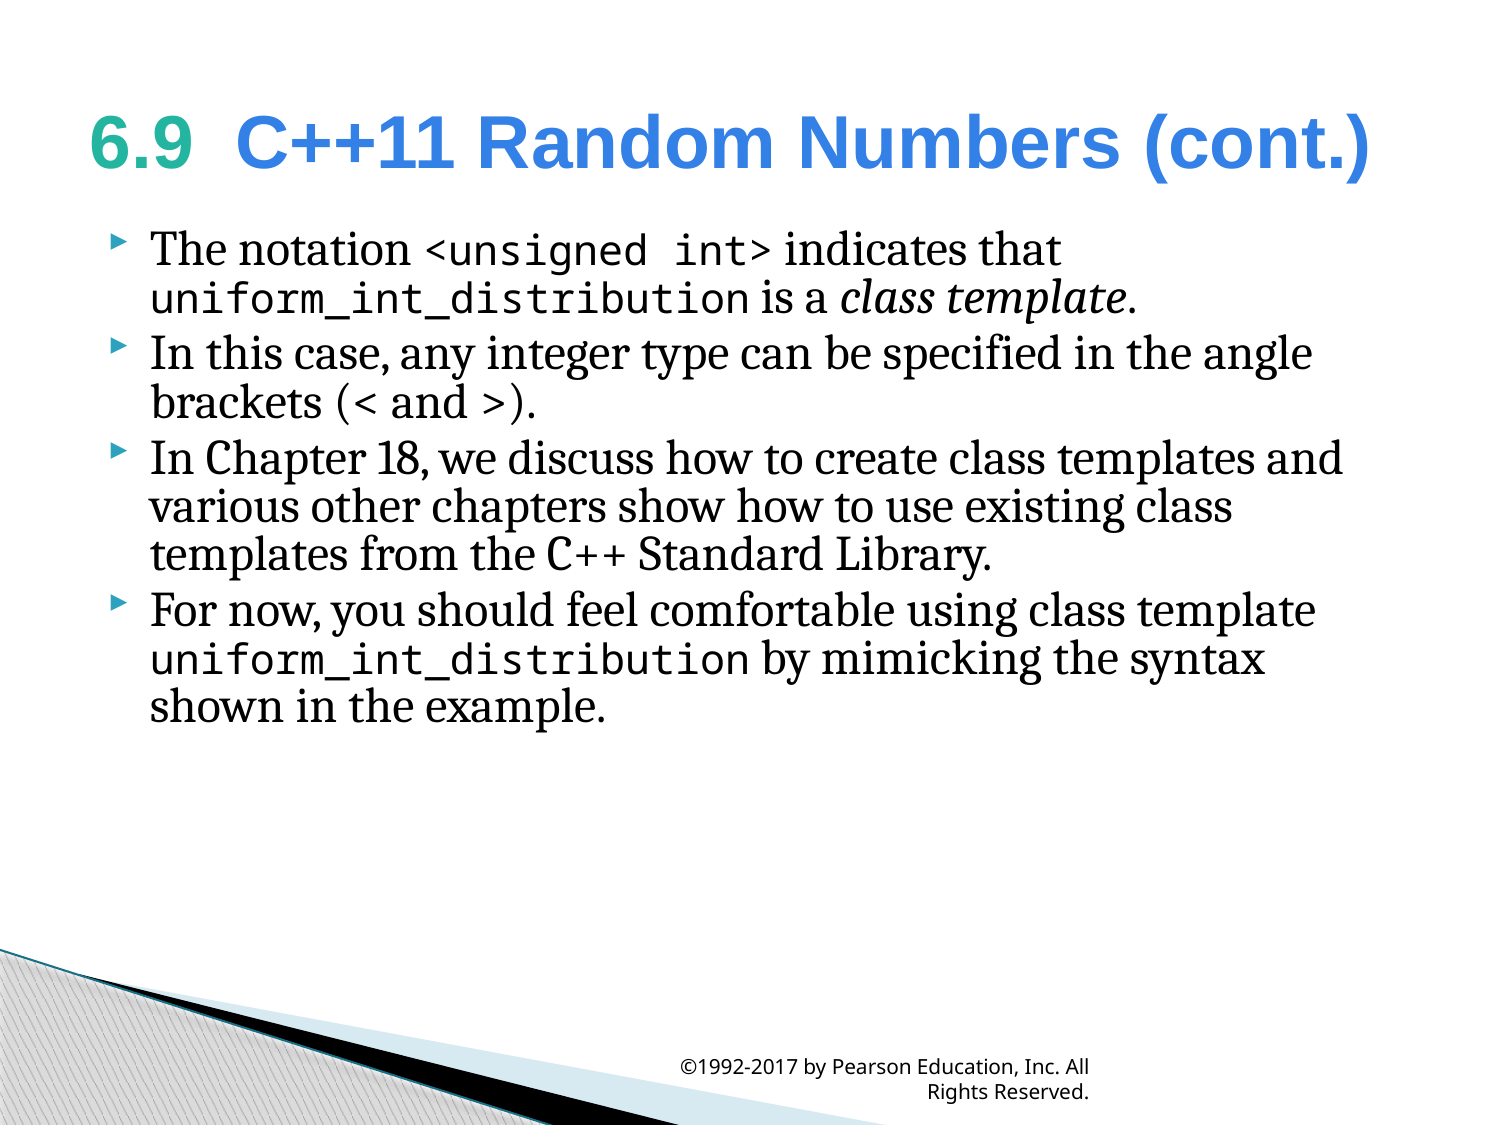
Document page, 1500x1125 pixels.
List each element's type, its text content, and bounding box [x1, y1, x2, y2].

footer ©1992-2017 by Pearson Education, Inc. All Rights Reserved. [650, 1051, 1105, 1112]
list The notation <unsigned int> indicates that uniform_int_distribution is a class template. In this case, any integer type can be specified in the angle brackets (< and >). In Chapter 18, we discuss how to create class templates and various other chapters show how to use existing class templates from the C++ Standard Library. For now, you should feel comfortable using class template uniform_int_distribution by mimicking the syntax shown in the example. [75, 220, 1425, 963]
title 6.9 C++11 Random Numbers (cont.) [75, 45, 1425, 220]
